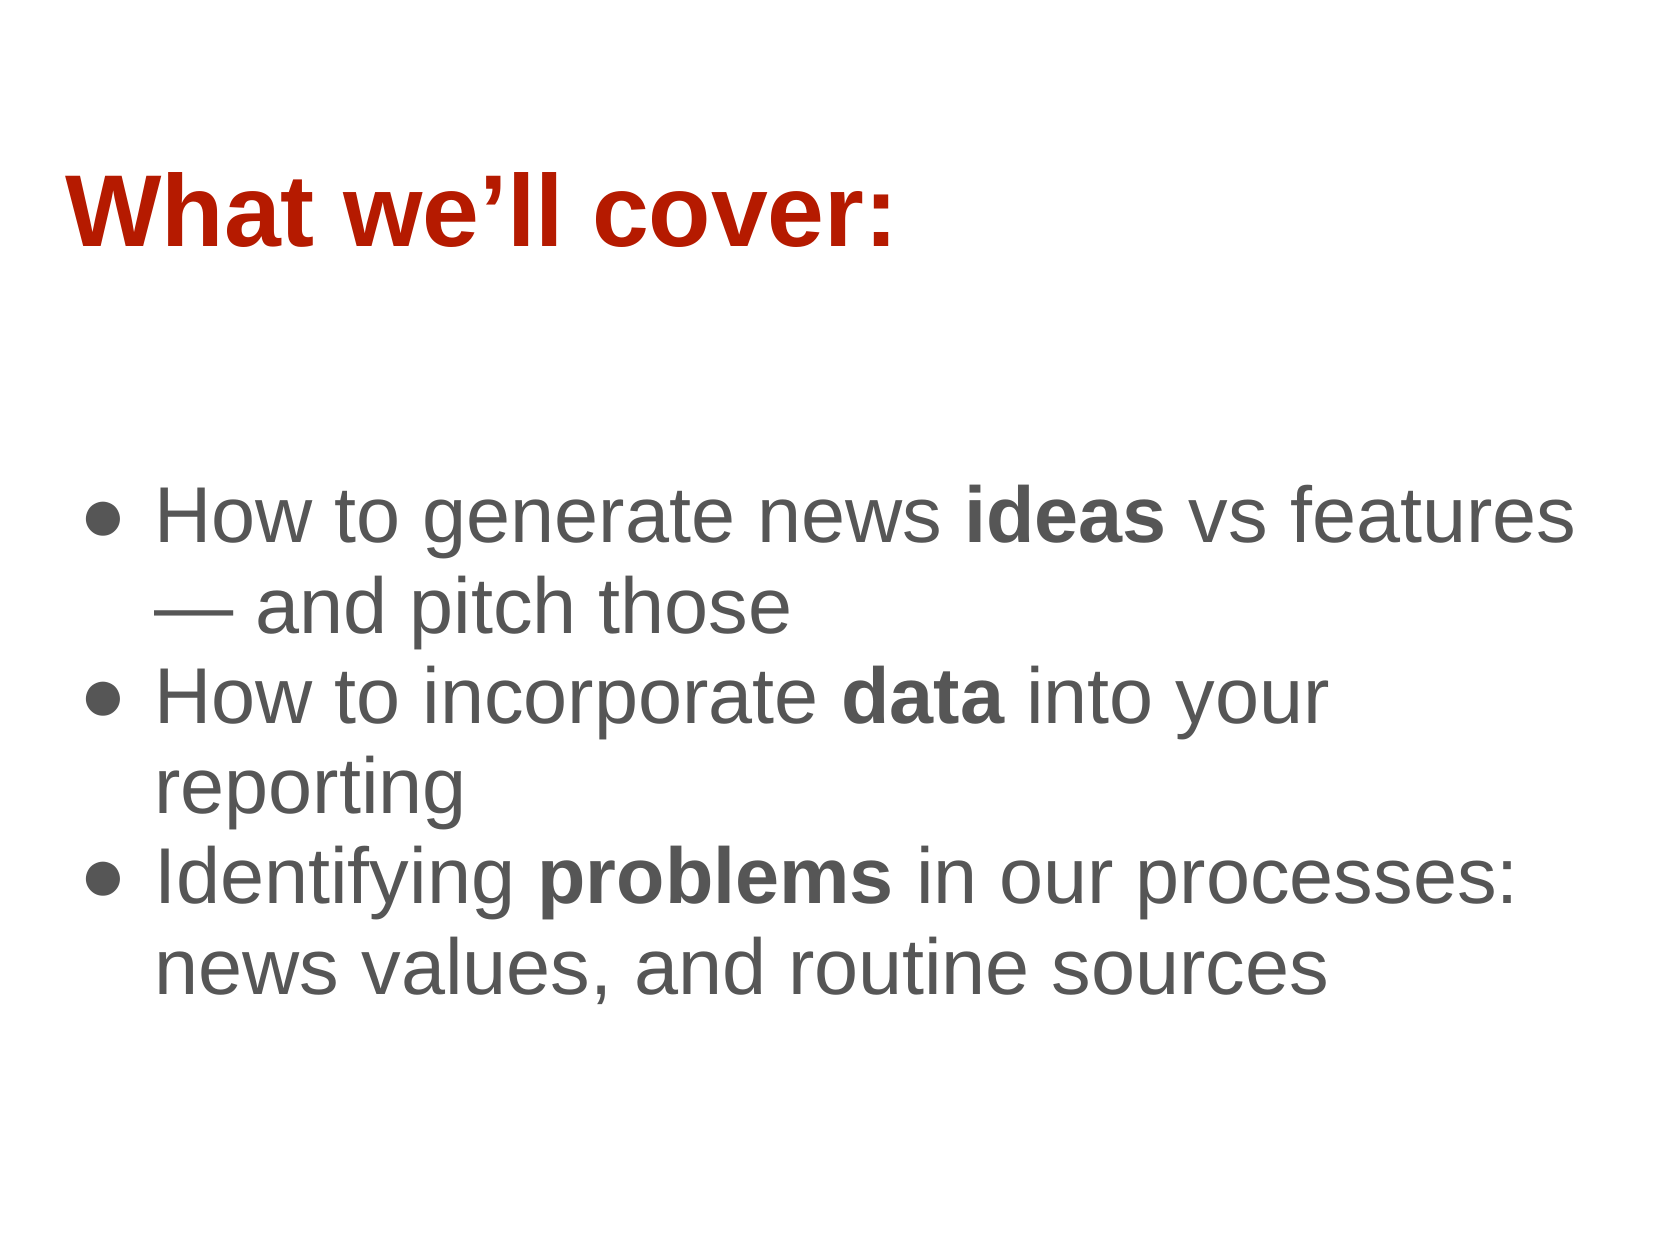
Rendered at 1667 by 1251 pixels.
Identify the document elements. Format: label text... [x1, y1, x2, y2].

text_box What we’ll cover: [65, 152, 1662, 267]
text_box How to generate news ideas vs features — and pitch those How to incorporate data into your reporting Identifying problems in our processes: news values, and routine sources [79, 470, 1657, 1207]
